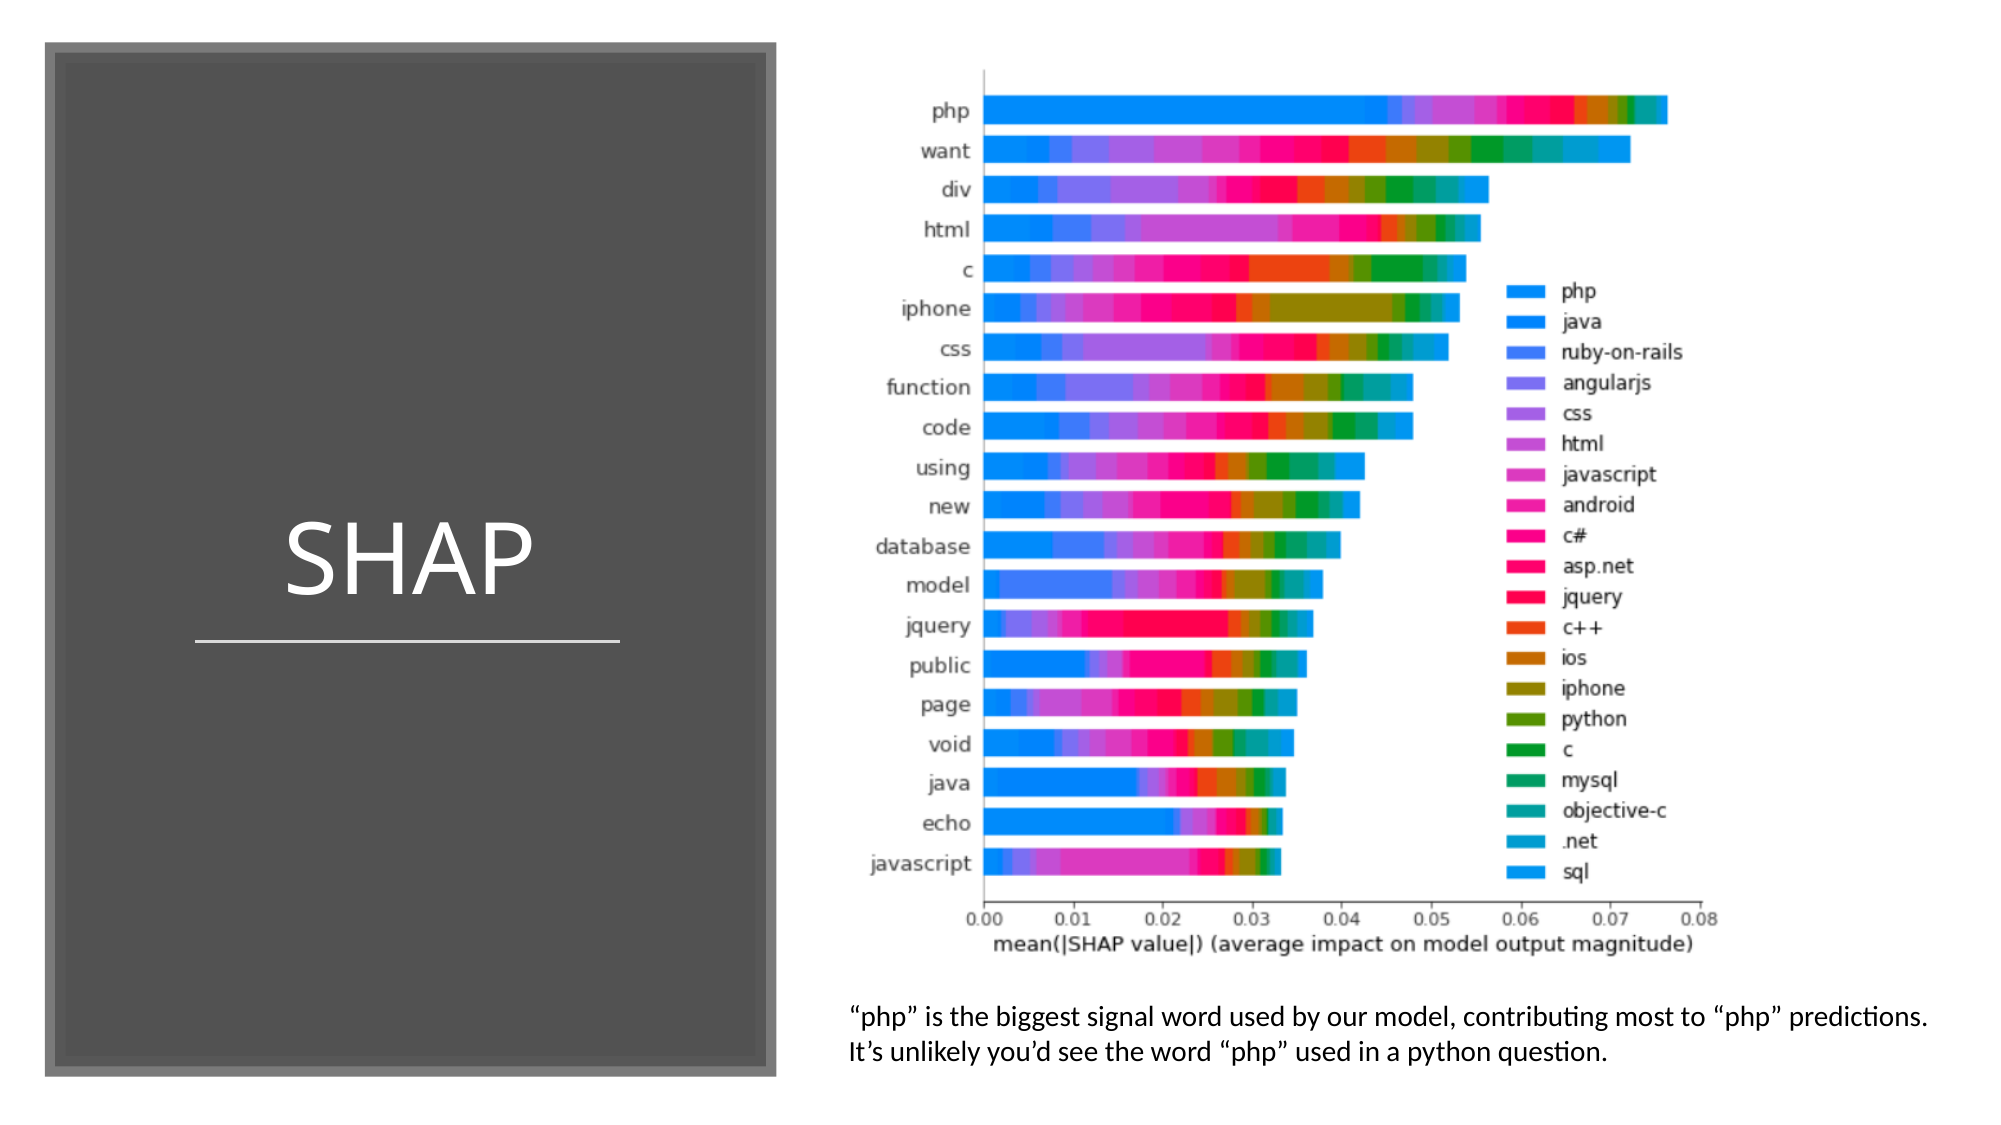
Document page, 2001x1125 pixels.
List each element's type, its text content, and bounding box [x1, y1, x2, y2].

picture [845, 55, 1921, 975]
text_box SHAP [110, 149, 711, 624]
text_box [54, 52, 767, 1067]
text_box “php” is the biggest signal word used by our model, contributing most to “php” predictions. It’s unlikely you’d see the word “php” used in a python question. [833, 989, 1945, 1075]
